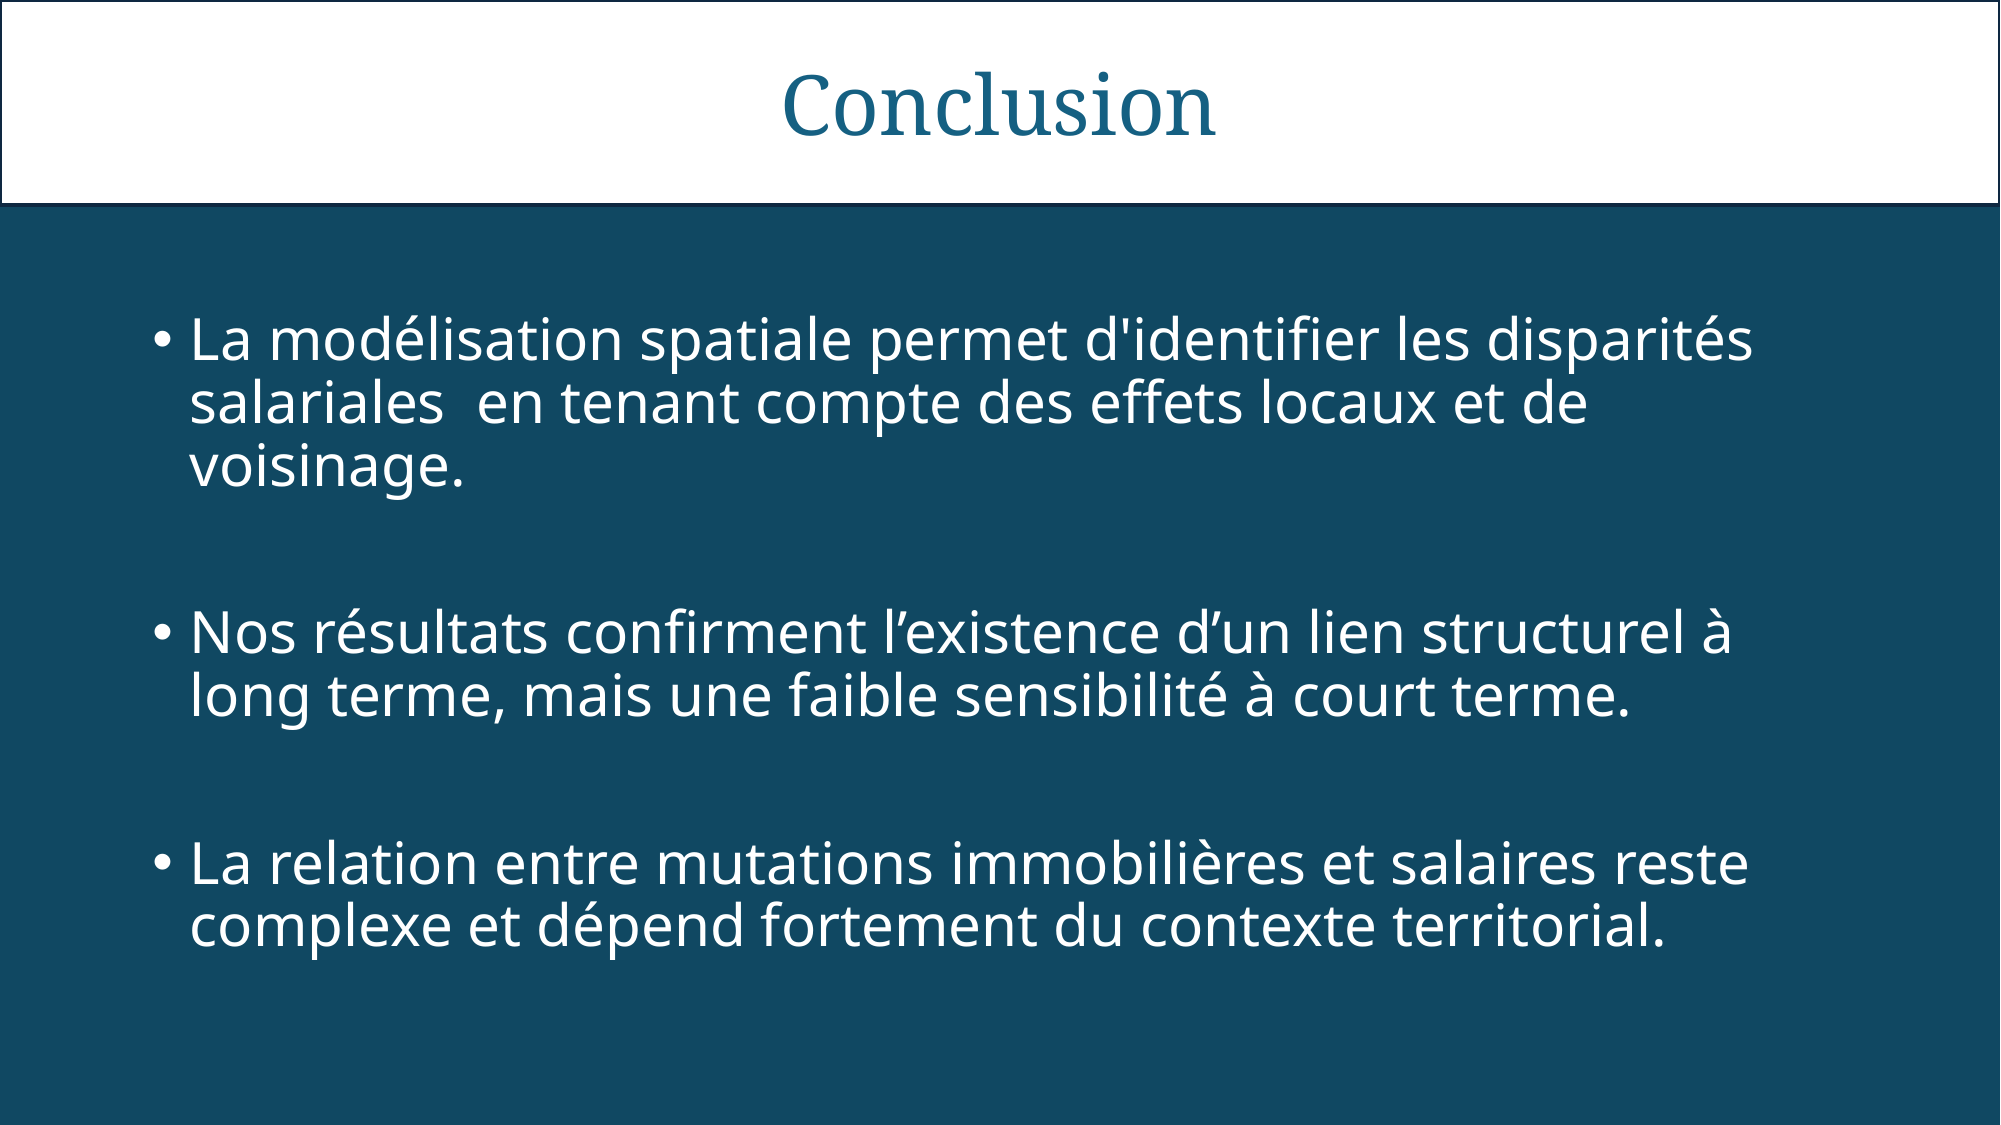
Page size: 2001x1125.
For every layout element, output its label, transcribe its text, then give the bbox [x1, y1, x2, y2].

text_box Conclusion [0, 0, 2000, 207]
list La modélisation spatiale permet d'identifier les disparités salariales en tenant compte des effets locaux et de voisinage. Nos résultats confirment l’existence d’un lien structurel à long terme, mais une faible sensibilité à court terme. La relation entre mutations immobilières et salaires reste complexe et dépend fortement du contexte territorial. [137, 303, 1863, 1017]
